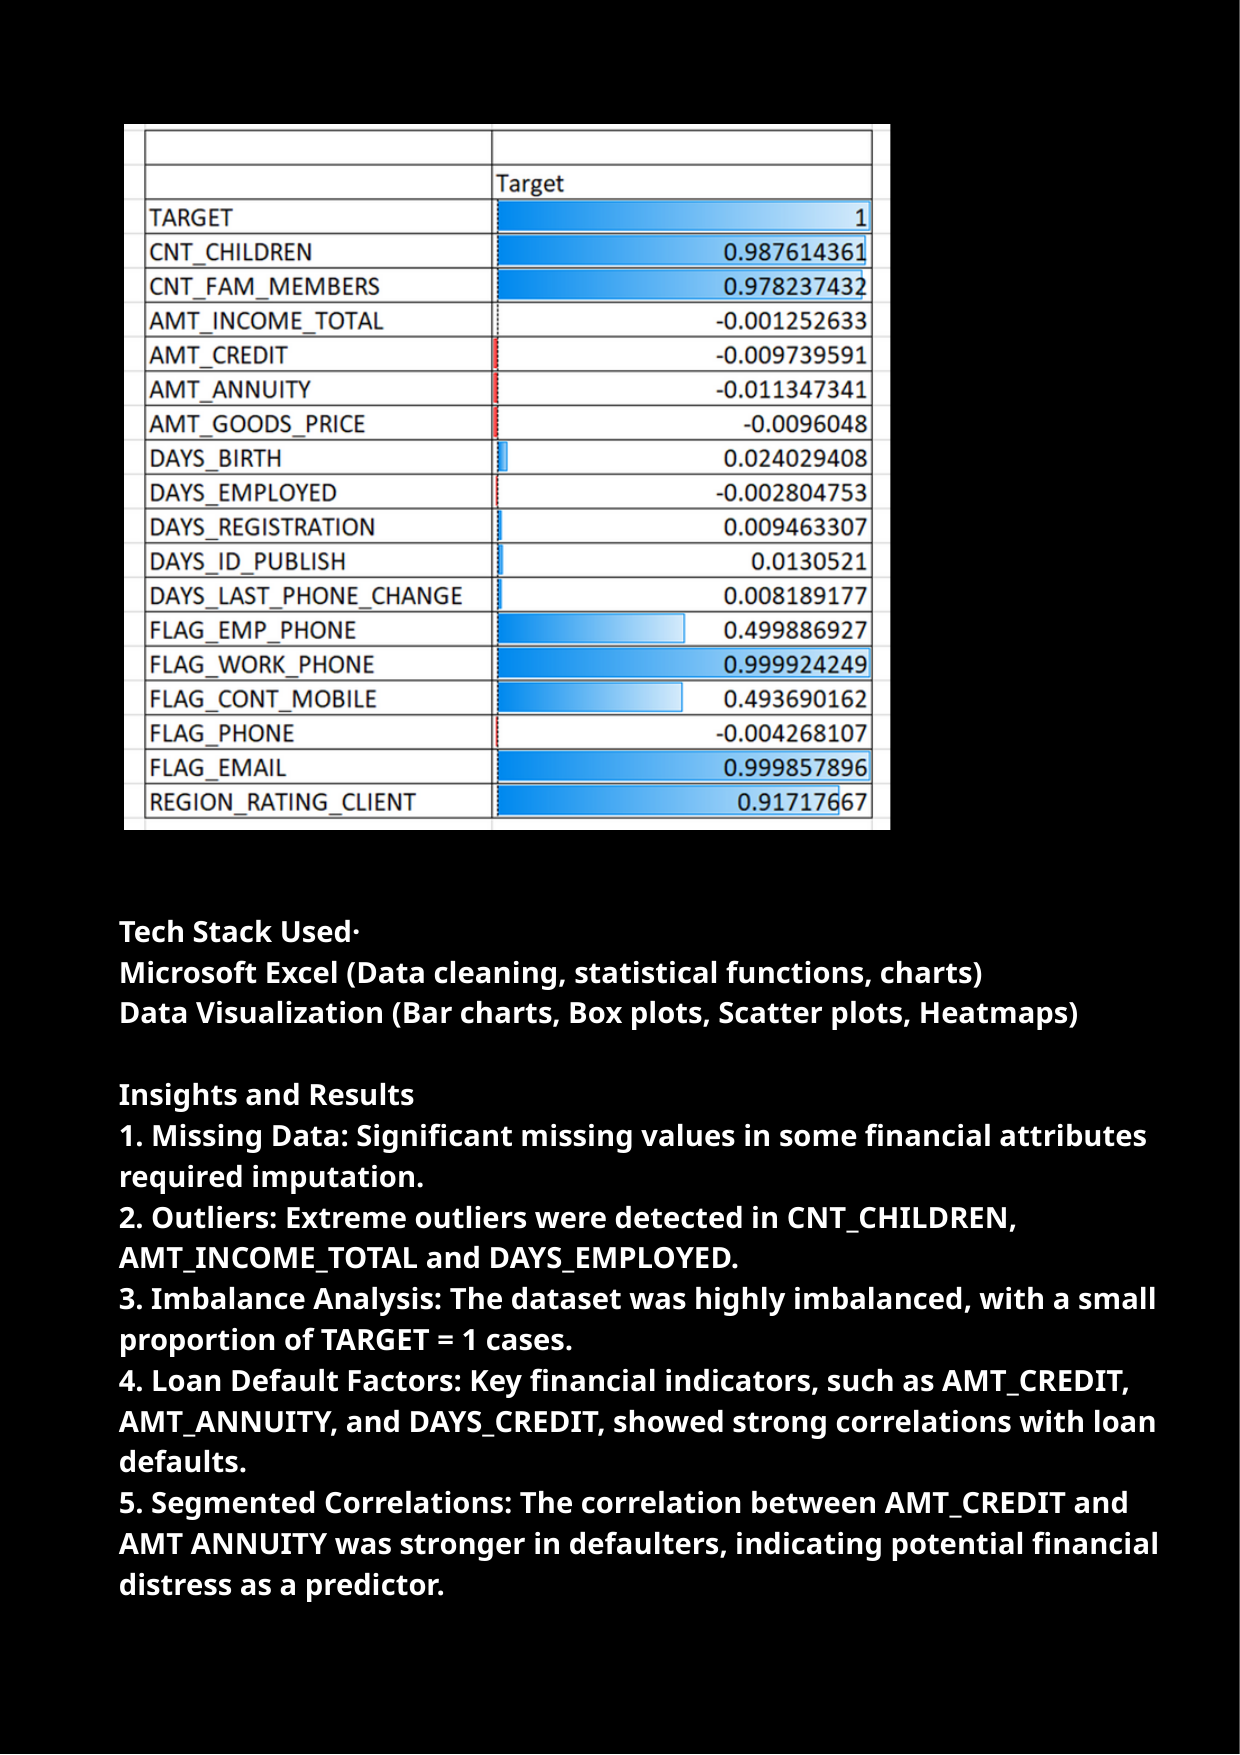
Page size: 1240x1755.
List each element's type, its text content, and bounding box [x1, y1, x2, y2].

text_box Tech Stack Used· Microsoft Excel (Data cleaning, statistical functions, charts) Data Visualization (Bar charts, Box plots, Scatter plots, Heatmaps) Insights and Results 1. Missing Data: Significant missing values in some financial attributes required imputation. 2. Outliers: Extreme outliers were detected in CNT_CHILDREN, AMT_INCOME_TOTAL and DAYS_EMPLOYED. 3. Imbalance Analysis: The dataset was highly imbalanced, with a small proportion of TARGET = 1 cases. 4. Loan Default Factors: Key financial indicators, such as AMT_CREDIT, AMT_ANNUITY, and DAYS_CREDIT, showed strong correlations with loan defaults. 5. Segmented Correlations: The correlation between AMT_CREDIT and AMT ANNUITY was stronger in defaulters, indicating potential financial distress as a predictor. [118, 907, 1240, 1642]
text_box [124, 124, 891, 831]
